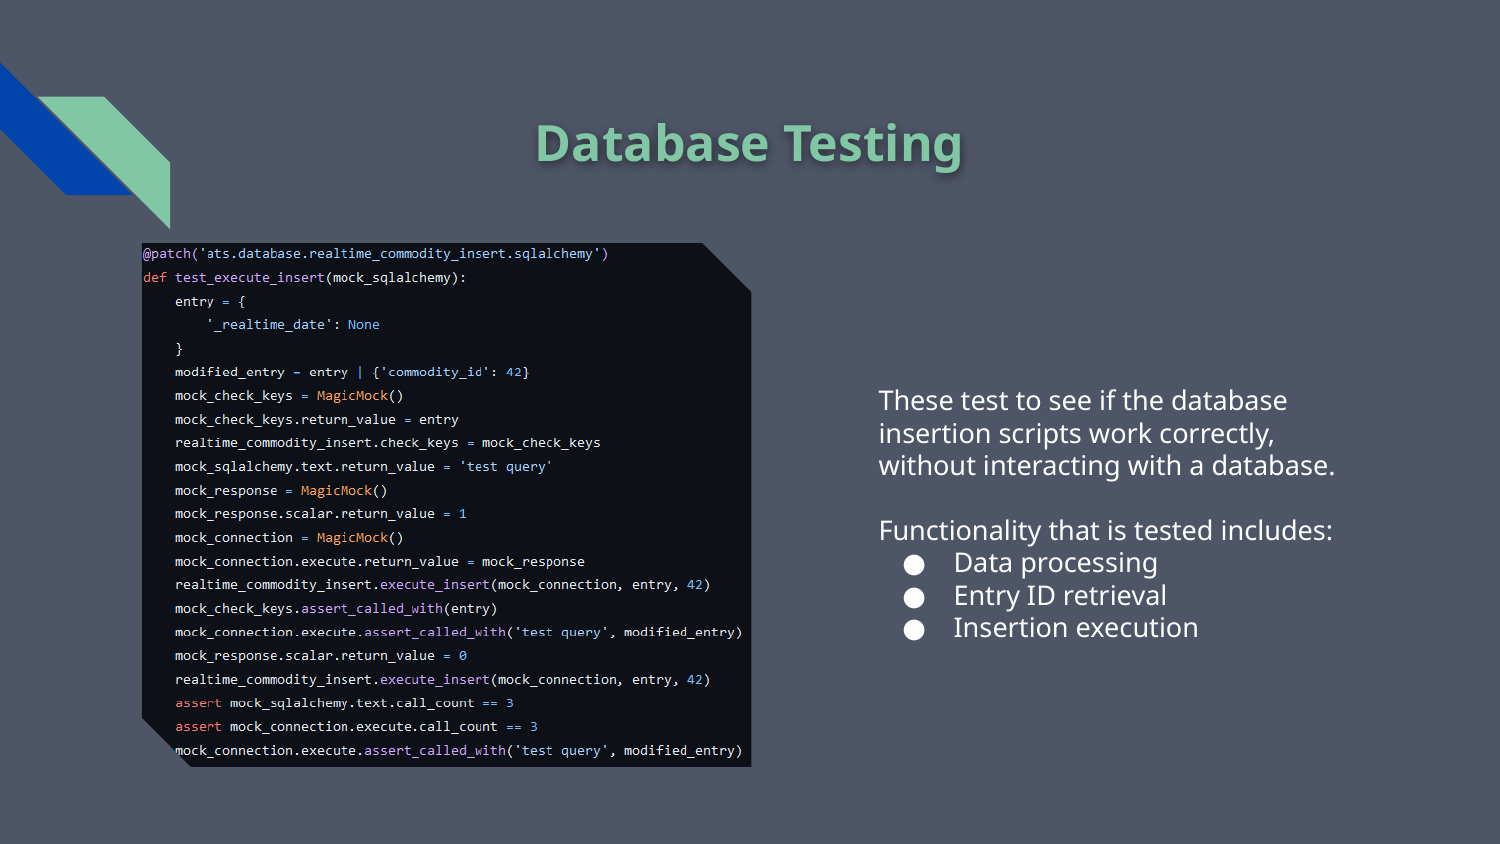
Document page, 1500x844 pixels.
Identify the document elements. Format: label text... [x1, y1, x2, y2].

text_box Database Testing [0, 96, 1500, 187]
picture [141, 242, 752, 768]
text_box These test to see if the database insertion scripts work correctly, without interacting with a database. Functionality that is tested includes: Data processing Entry ID retrieval Insertion execution [863, 368, 1359, 659]
